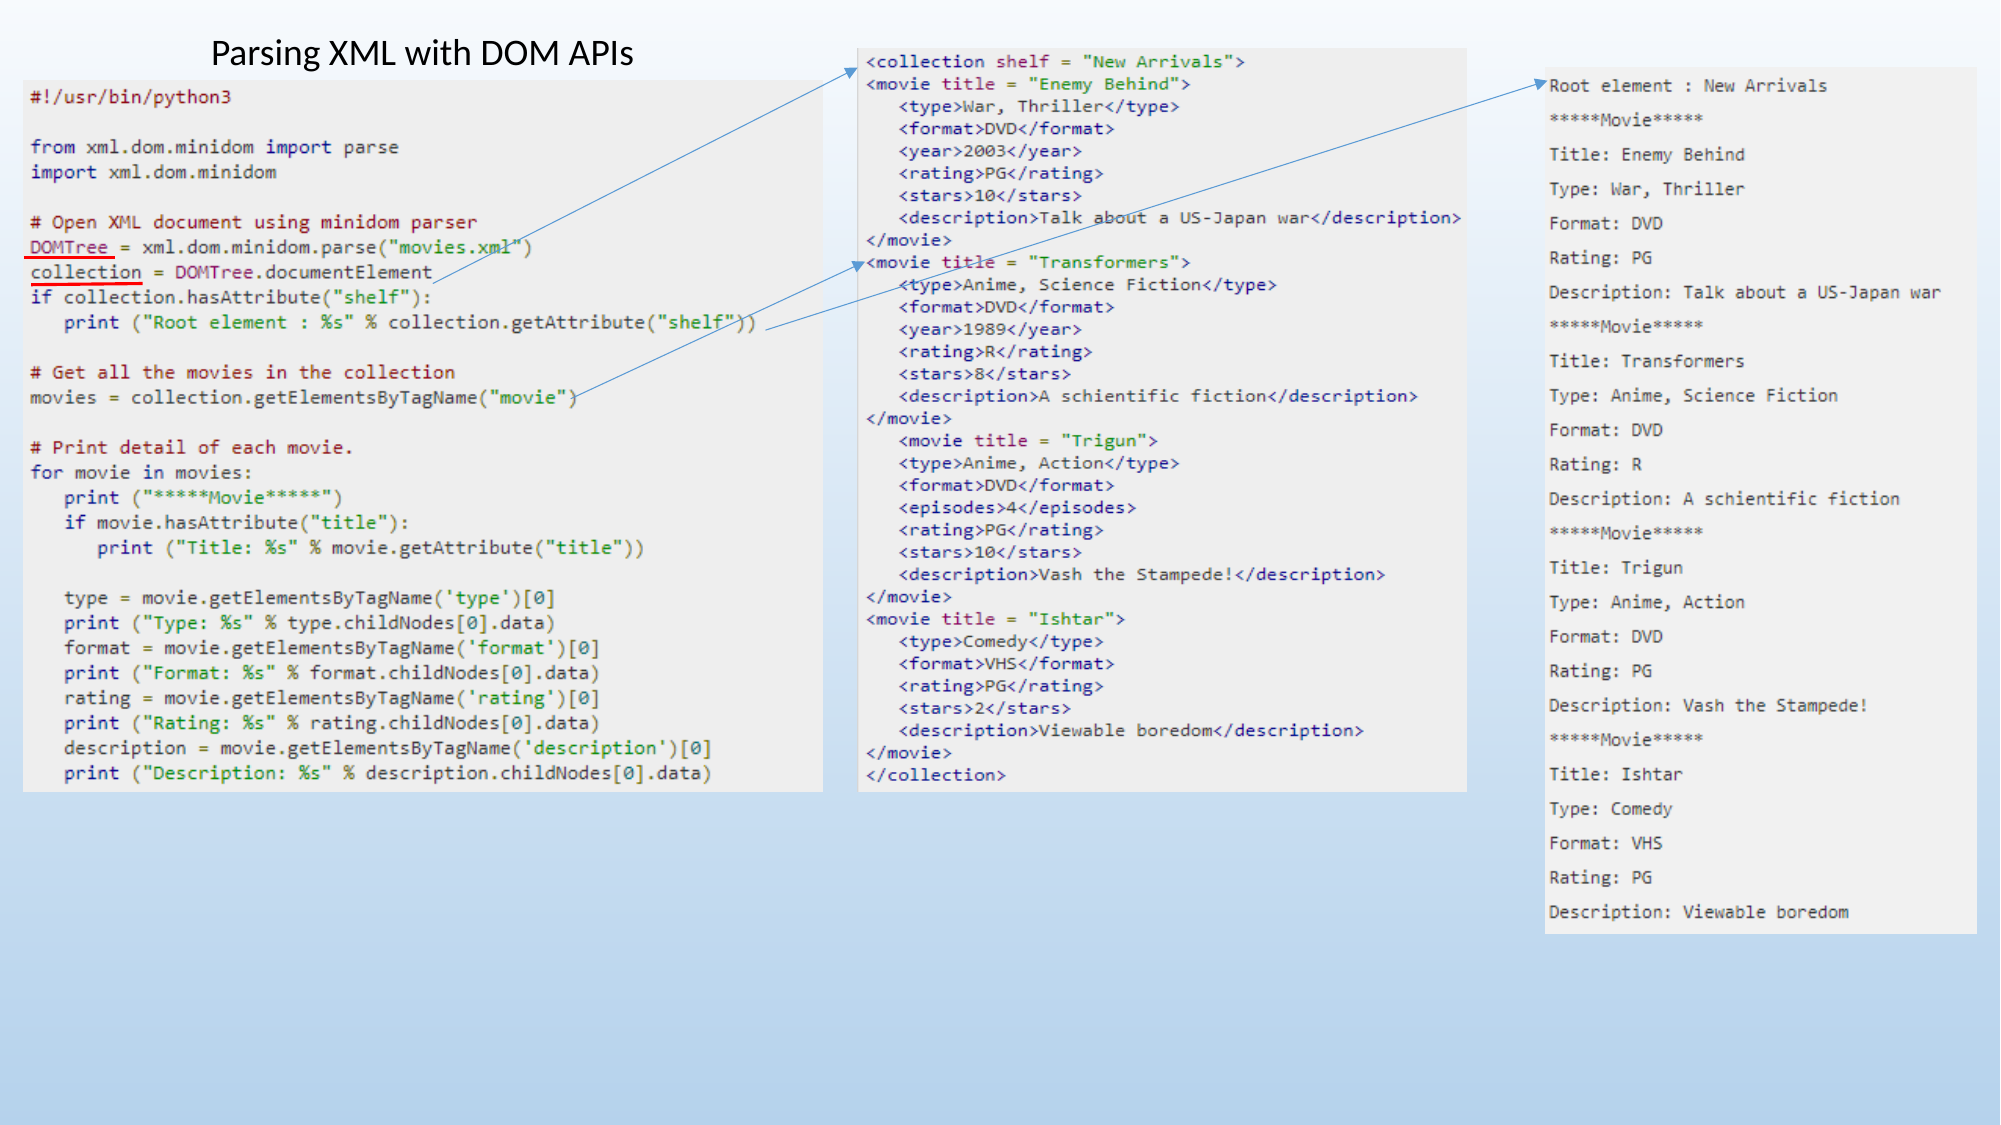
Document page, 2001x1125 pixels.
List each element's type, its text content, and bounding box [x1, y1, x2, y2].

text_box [570, 261, 866, 399]
picture [857, 48, 1467, 80]
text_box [765, 80, 1548, 331]
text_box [432, 67, 858, 284]
text_box Parsing XML with DOM APIs [196, 20, 650, 80]
picture [857, 331, 1467, 792]
picture [23, 80, 823, 792]
picture [1545, 67, 1977, 934]
